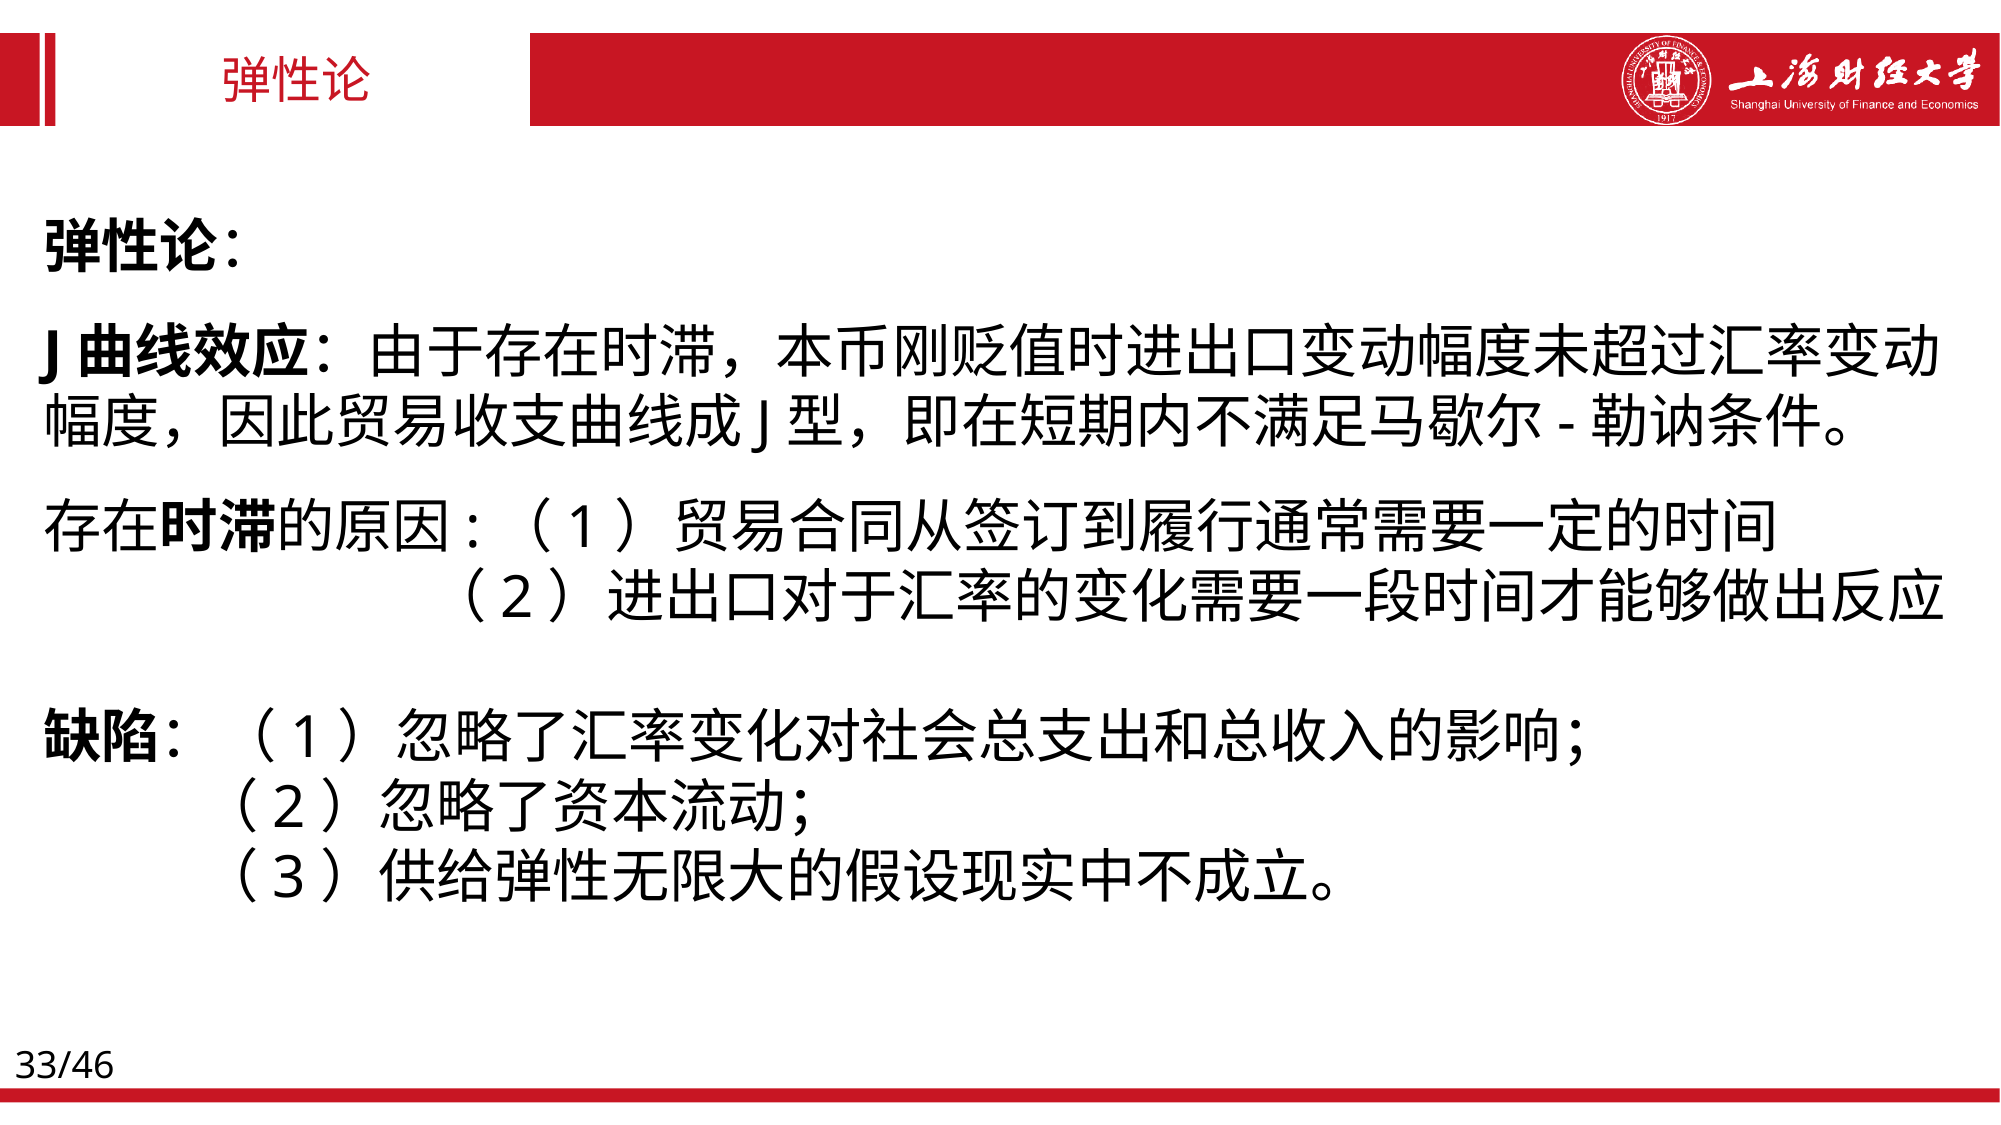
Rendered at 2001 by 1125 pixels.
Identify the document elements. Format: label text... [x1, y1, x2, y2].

text_box 弹性论 [206, 41, 387, 116]
picture [1595, 0, 2000, 172]
text_box 弹性论： J曲线效应：由于存在时滞，本币刚贬值时进出口变动幅度未超过汇率变动幅度，因此贸易收支曲线成J型，即在短期内不满足马歇尔-勒讷条件。 存在时滞的原因:（1）贸易合同从签订到履行通常需要一定的时间 （2）进出口对于汇率的变化需要一段时间才能够做出反应 缺陷：（1）忽略了汇率变化对社会总支出和总收入的影响； （2）忽略了资本流动； （3）供给弹性无限大的假设现实中不成立。 [28, 201, 1972, 916]
